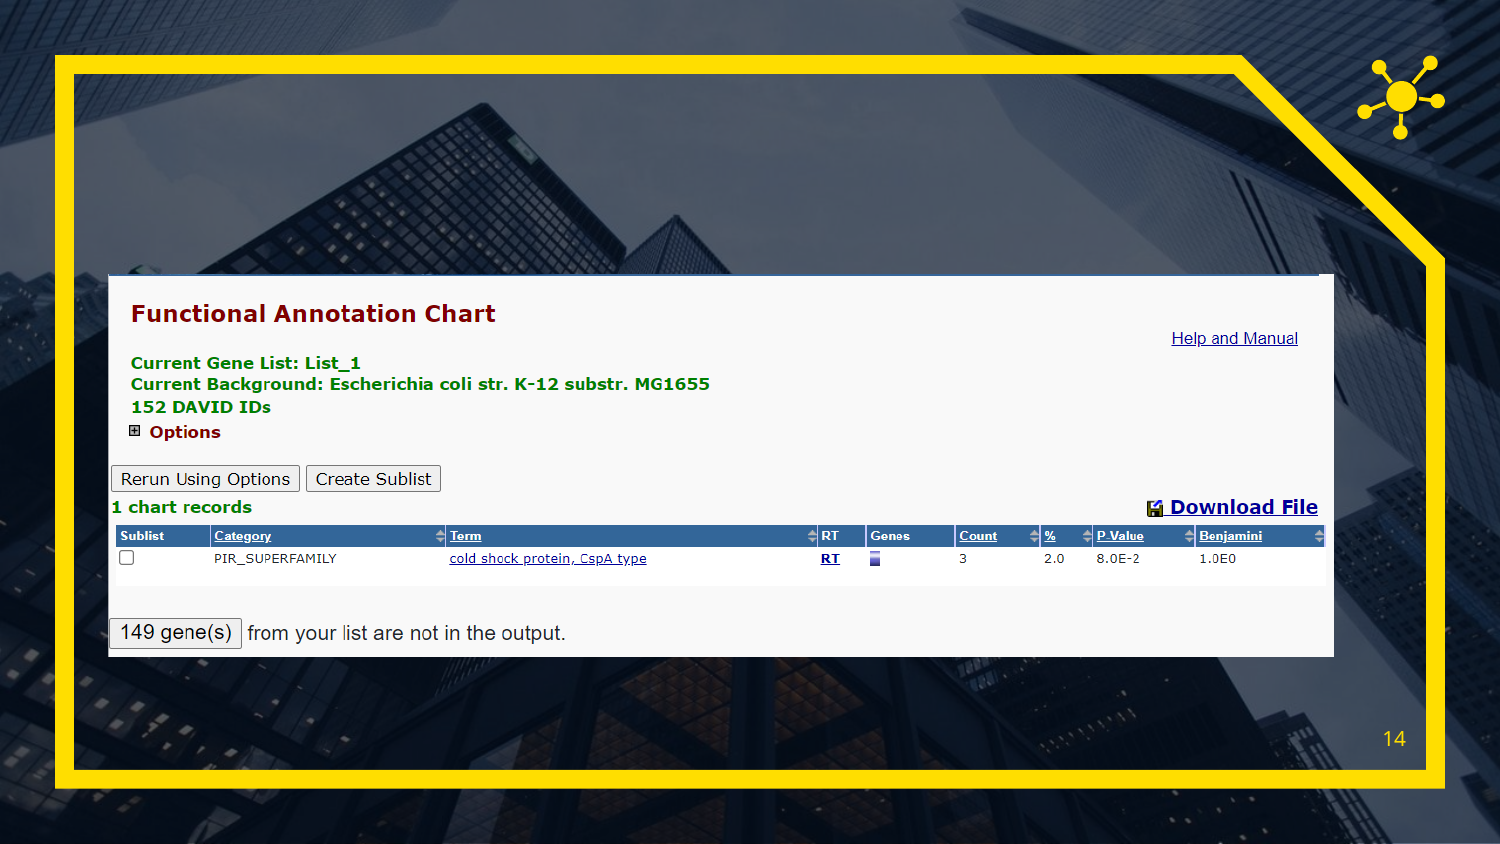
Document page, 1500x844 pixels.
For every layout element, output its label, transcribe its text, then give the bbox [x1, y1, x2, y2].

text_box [1357, 55, 1446, 140]
slide_number 14 [1366, 711, 1406, 755]
picture [0, 0, 1500, 844]
